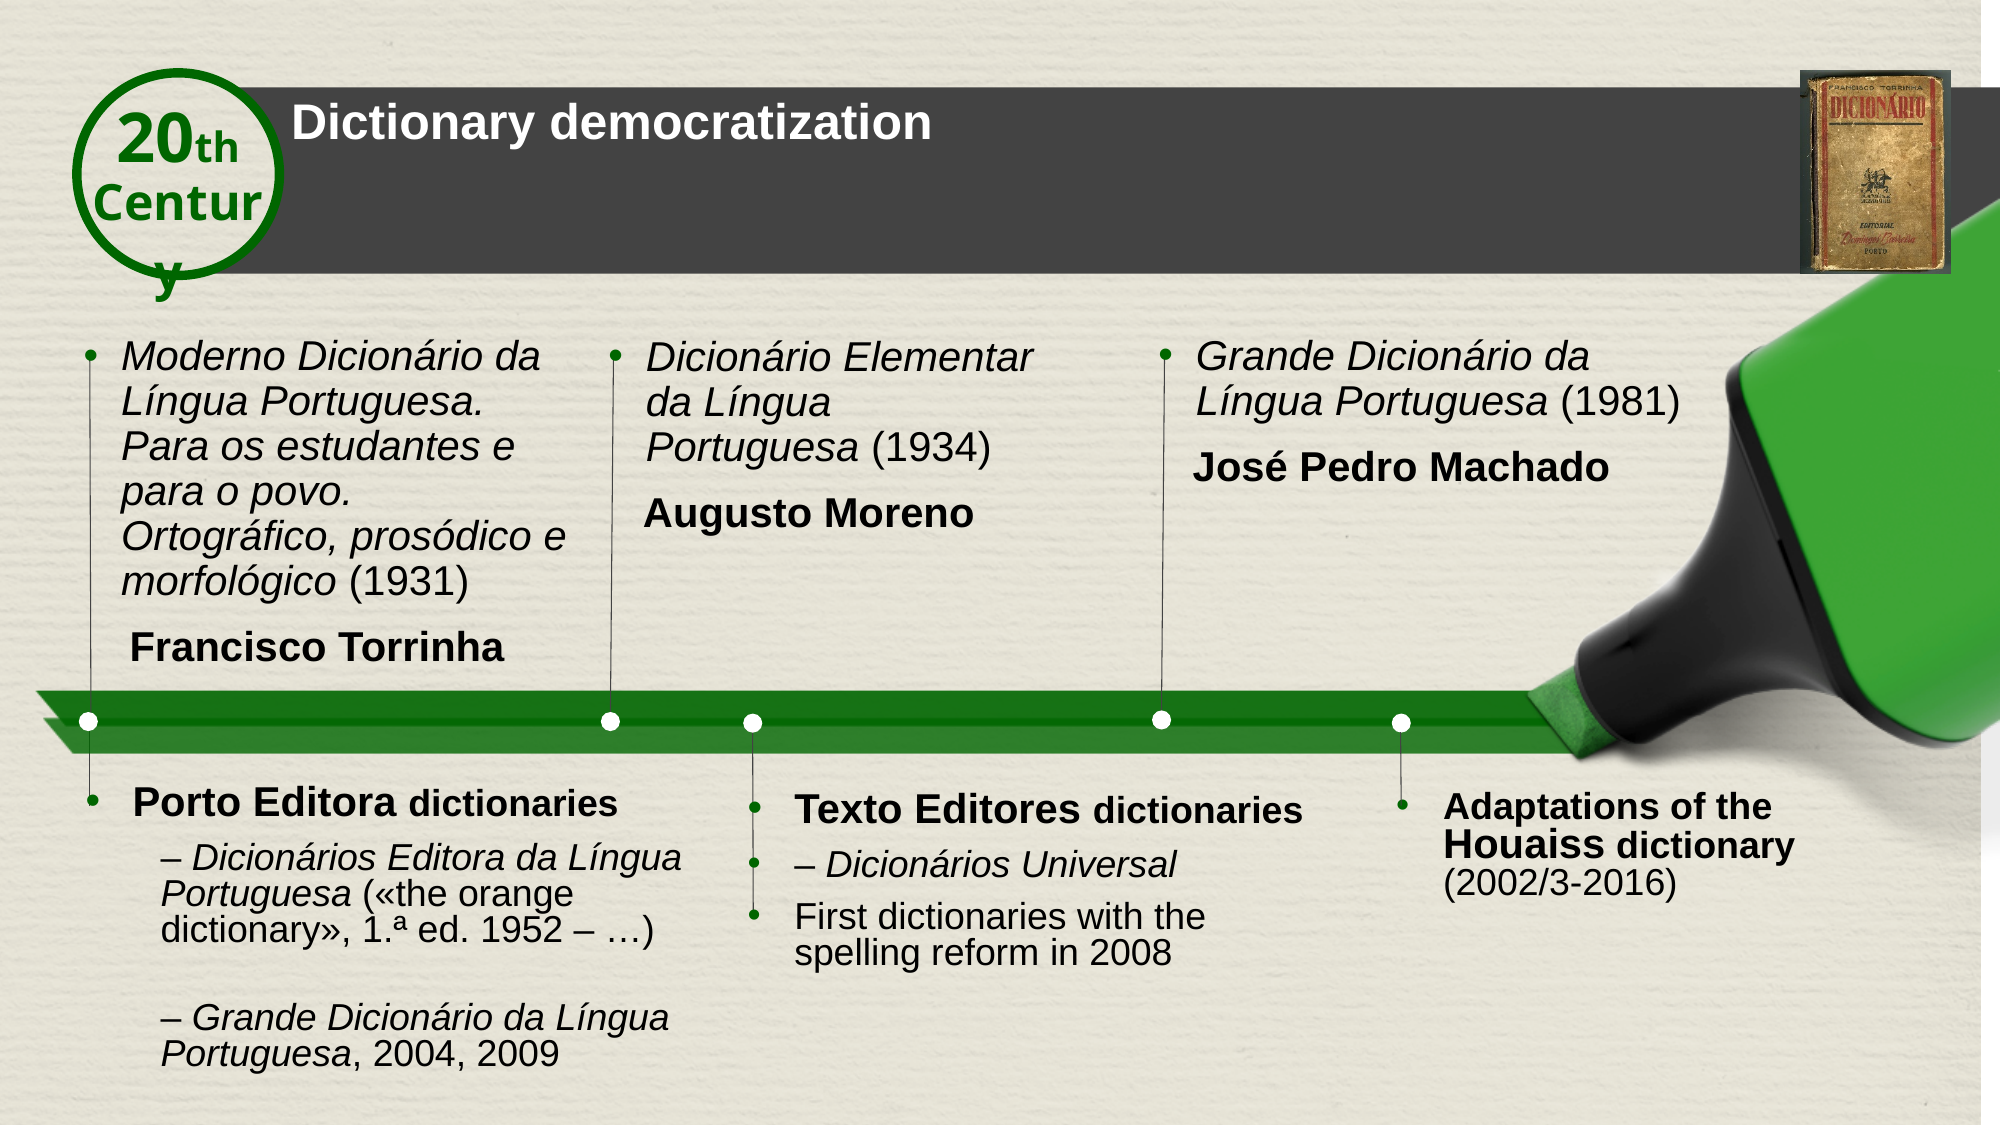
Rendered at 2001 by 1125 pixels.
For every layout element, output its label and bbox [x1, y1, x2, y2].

picture [0, 0, 2000, 1125]
text_box [610, 356, 614, 717]
text_box [1161, 352, 1165, 713]
